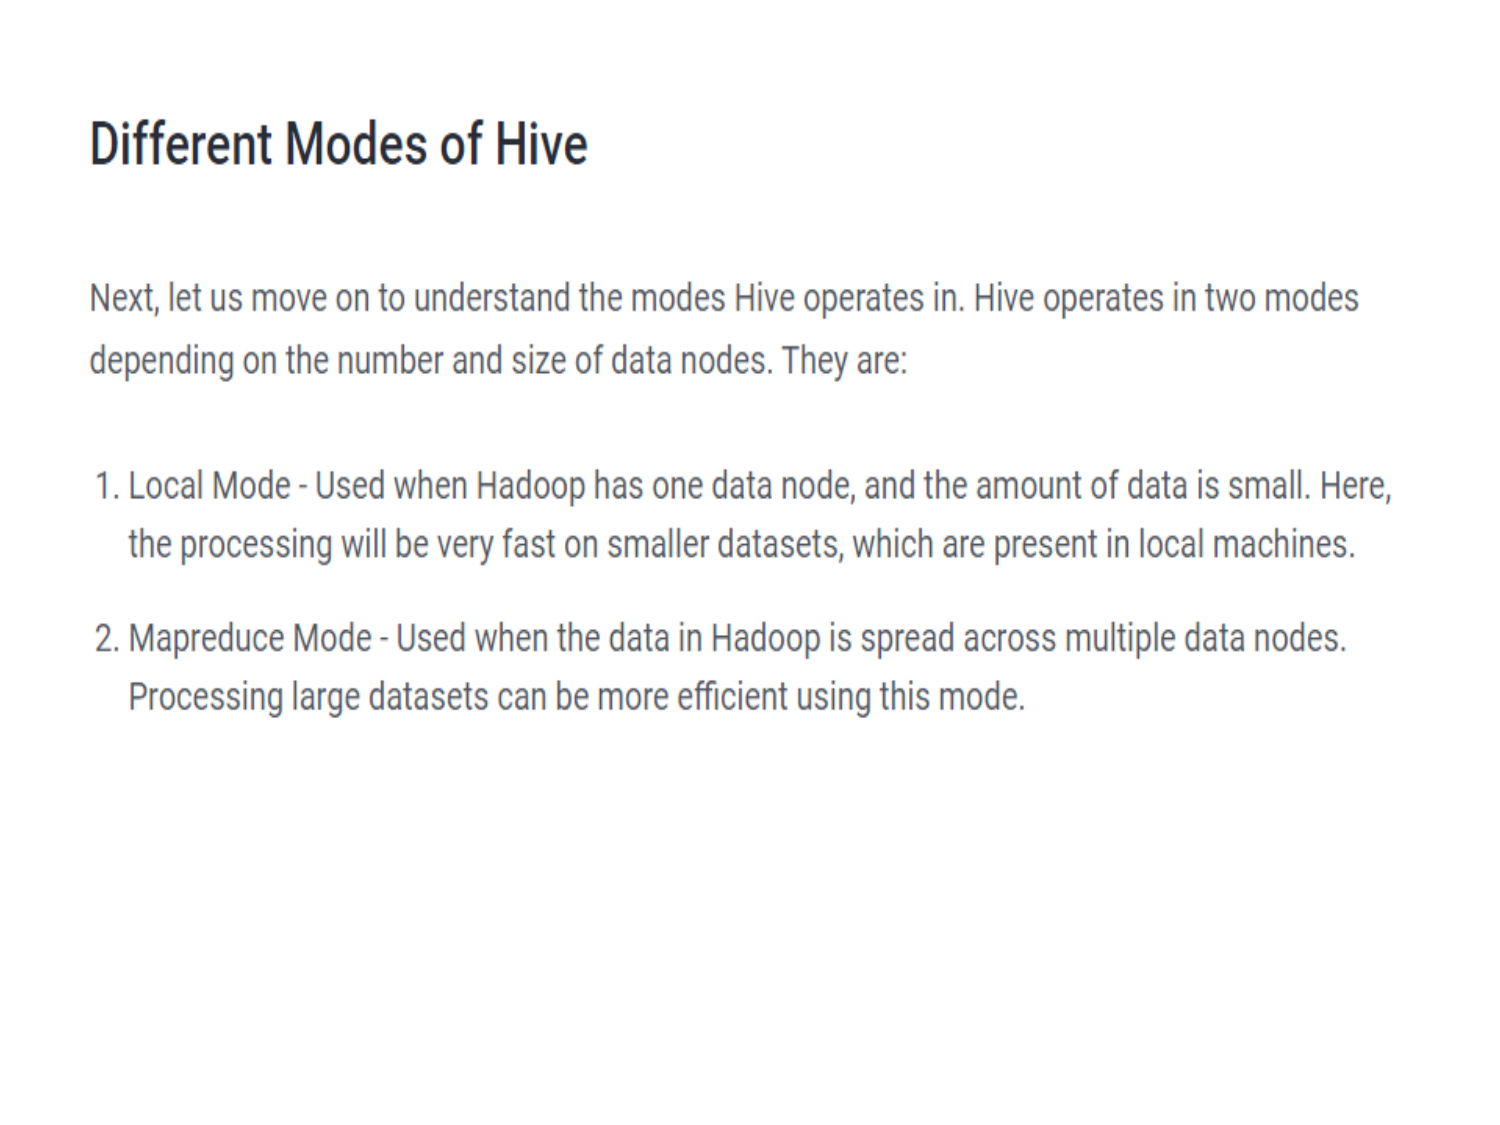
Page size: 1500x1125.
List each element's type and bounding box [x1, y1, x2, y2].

picture [62, 112, 1432, 763]
